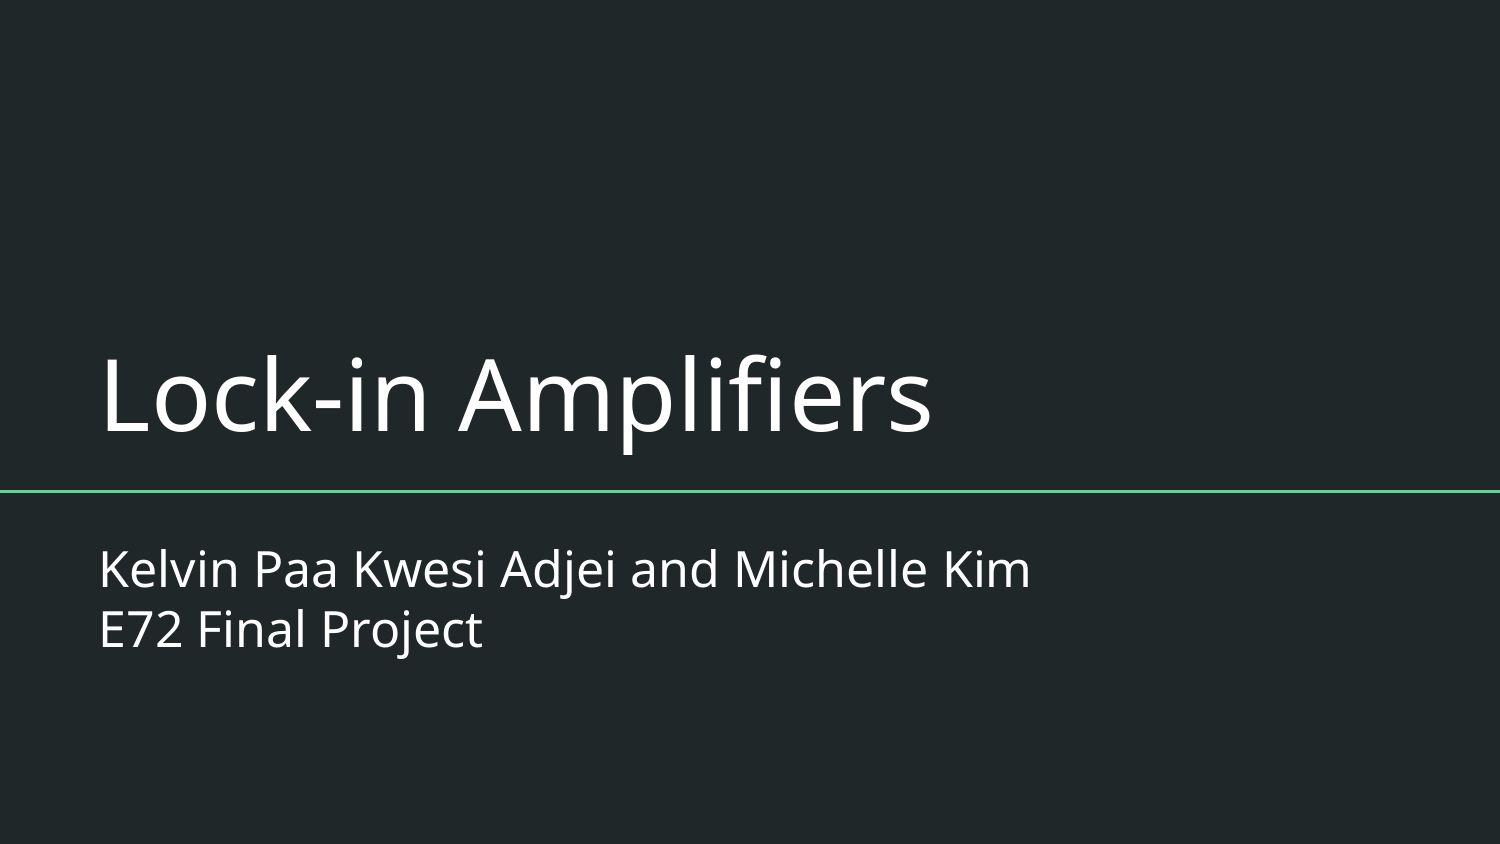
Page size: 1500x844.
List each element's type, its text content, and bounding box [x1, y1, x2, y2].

subtitle Kelvin Paa Kwesi Adjei and Michelle Kim E72 Final Project [83, 522, 1417, 626]
title Lock-in Amplifiers [83, 206, 1417, 467]
